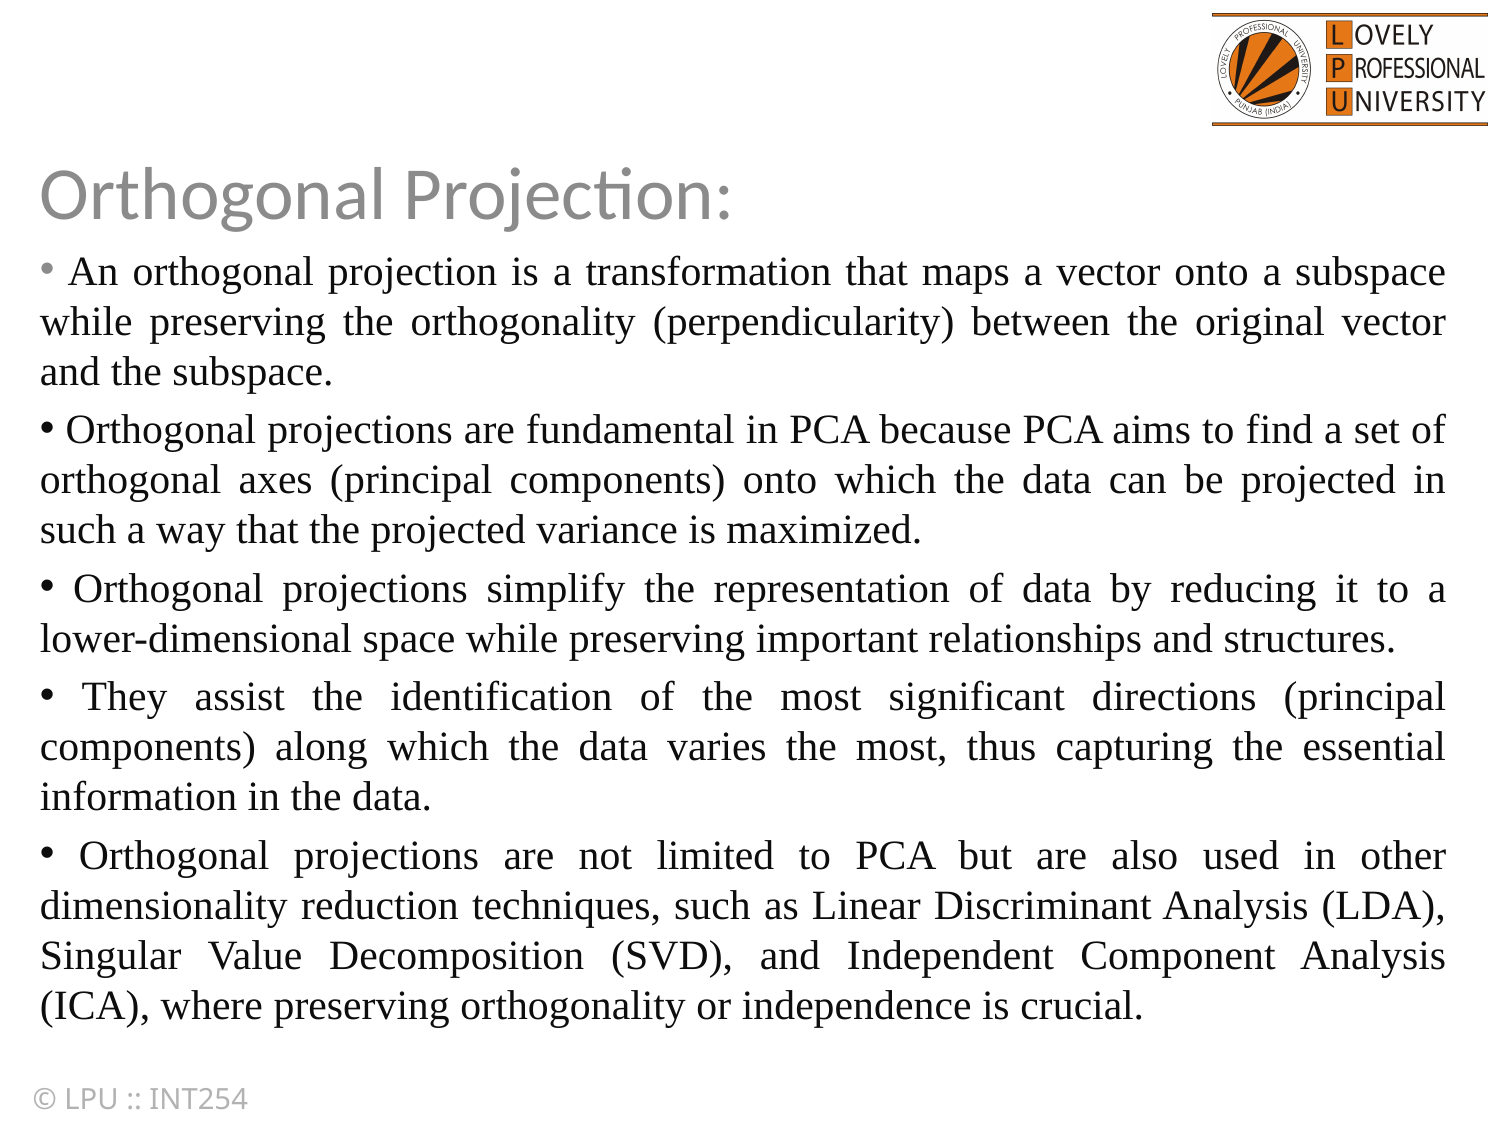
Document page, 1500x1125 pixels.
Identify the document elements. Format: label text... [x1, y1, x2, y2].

slide_number © LPU :: INT254 [17, 1070, 1038, 1125]
subtitle Orthogonal Projection: An orthogonal projection is a transformation that maps a vector onto a subspace while preserving the orthogonality (perpendicularity) between the original vector and the subspace. Orthogonal projections are fundamental in PCA because PCA aims to find a set of orthogonal axes (principal components) onto which the data can be projected in such a way that the projected variance is maximized. Orthogonal projections simplify the representation of data by reducing it to a lower-dimensional space while preserving important relationships and structures. They assist the identification of the most significant directions (principal components) along which the data varies the most, thus capturing the essential information in the data. Orthogonal projections are not limited to PCA but are also used in other dimensionality reduction techniques, such as Linear Discriminant Analysis (LDA), Singular Value Decomposition (SVD), and Independent Component Analysis (ICA), where preserving orthogonality or independence is crucial. [24, 137, 1463, 1050]
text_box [1212, 13, 1488, 126]
